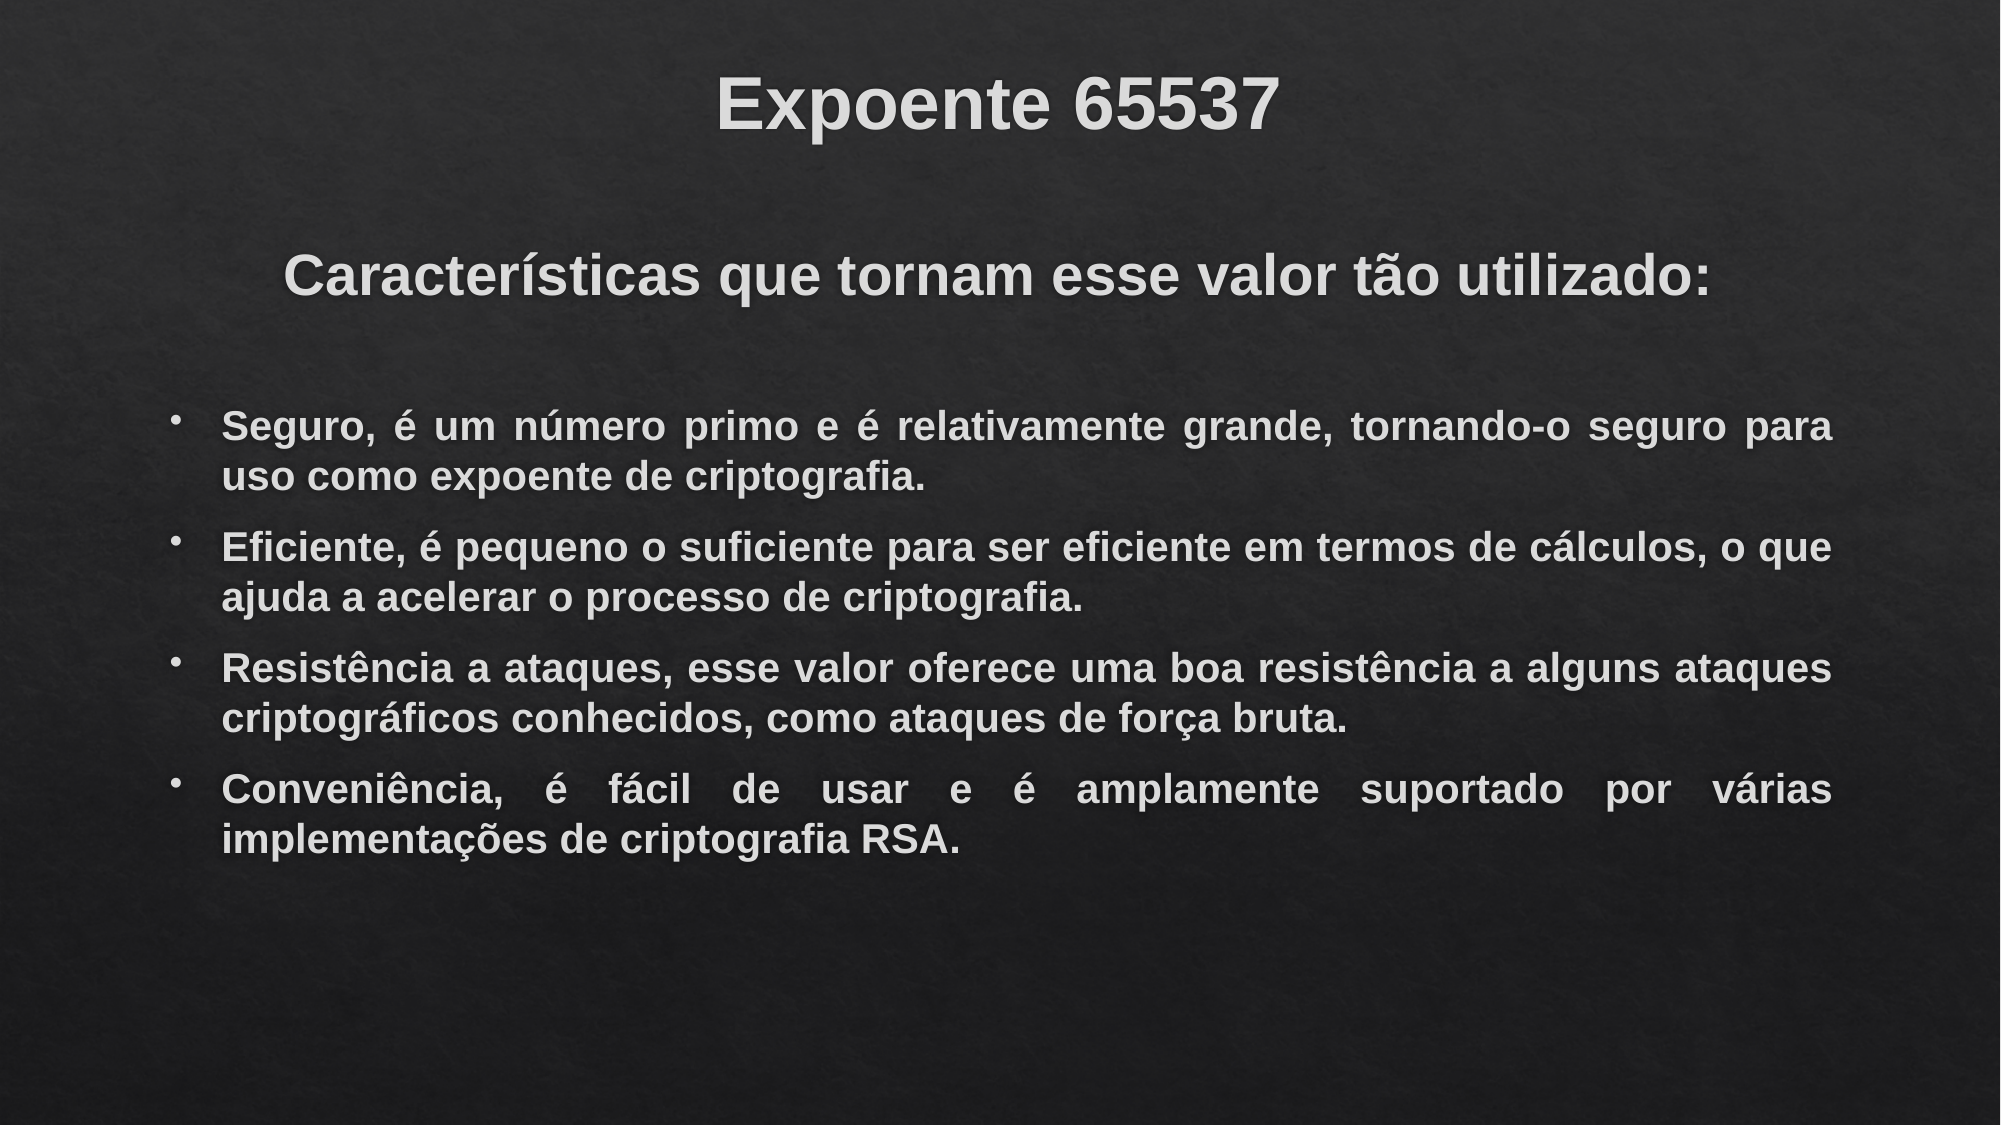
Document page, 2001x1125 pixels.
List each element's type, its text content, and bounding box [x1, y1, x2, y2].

title Expoente 65537 [693, 0, 1305, 200]
list Características que tornam esse valor tão utilizado: Seguro, é um número primo e é relativamente grande, tornando-o seguro para uso como expoente de criptografia. Eficiente, é pequeno o suficiente para ser eficiente em termos de cálculos, o que ajuda a acelerar o processo de criptografia. Resistência a ataques, esse valor oferece uma boa resistência a alguns ataques criptográficos conhecidos, como ataques de força bruta. Conveniência, é fácil de usar e é amplamente suportado por várias implementações de criptografia RSA. [149, 229, 1849, 896]
